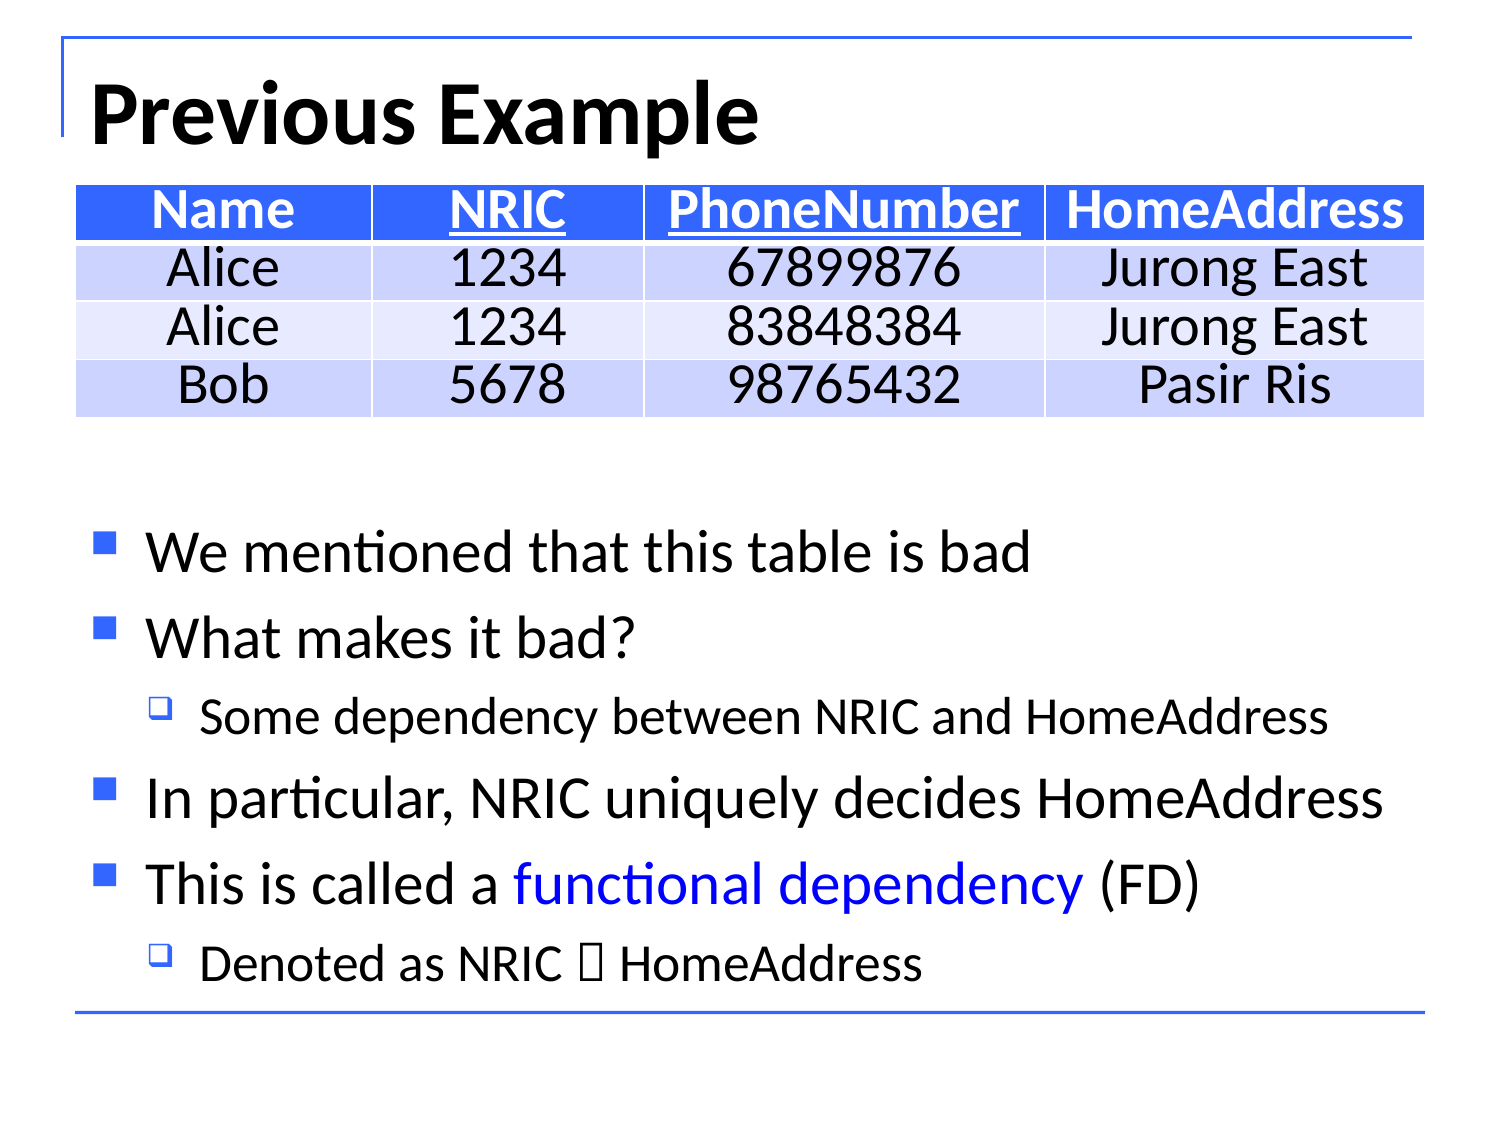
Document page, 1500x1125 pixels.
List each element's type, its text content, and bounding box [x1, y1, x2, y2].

table_cell 98765432 [645, 360, 1044, 417]
table_header HomeAddress [1046, 185, 1424, 240]
table_header Name [76, 185, 371, 240]
title Previous Example [74, 45, 1426, 184]
table_cell 1234 [373, 246, 643, 300]
table_cell 67899876 [645, 246, 1044, 300]
table_cell Pasir Ris [1046, 360, 1424, 417]
table_cell Jurong East [1046, 246, 1424, 300]
table_cell 83848384 [645, 302, 1044, 359]
table_cell 5678 [373, 360, 643, 417]
list We mentioned that this table is bad What makes it bad? Some dependency between NRIC and HomeAddress In particular, NRIC uniquely decides HomeAddress This is called a functional dependency (FD) Denoted as NRIC  HomeAddress [74, 503, 1459, 1006]
table_cell Alice [76, 246, 371, 300]
table_header PhoneNumber [645, 185, 1044, 240]
table_cell Jurong East [1046, 302, 1424, 359]
table_cell Bob [76, 360, 371, 417]
table_header NRIC [373, 185, 643, 240]
table_cell Alice [76, 302, 371, 359]
table_cell 1234 [373, 302, 643, 359]
